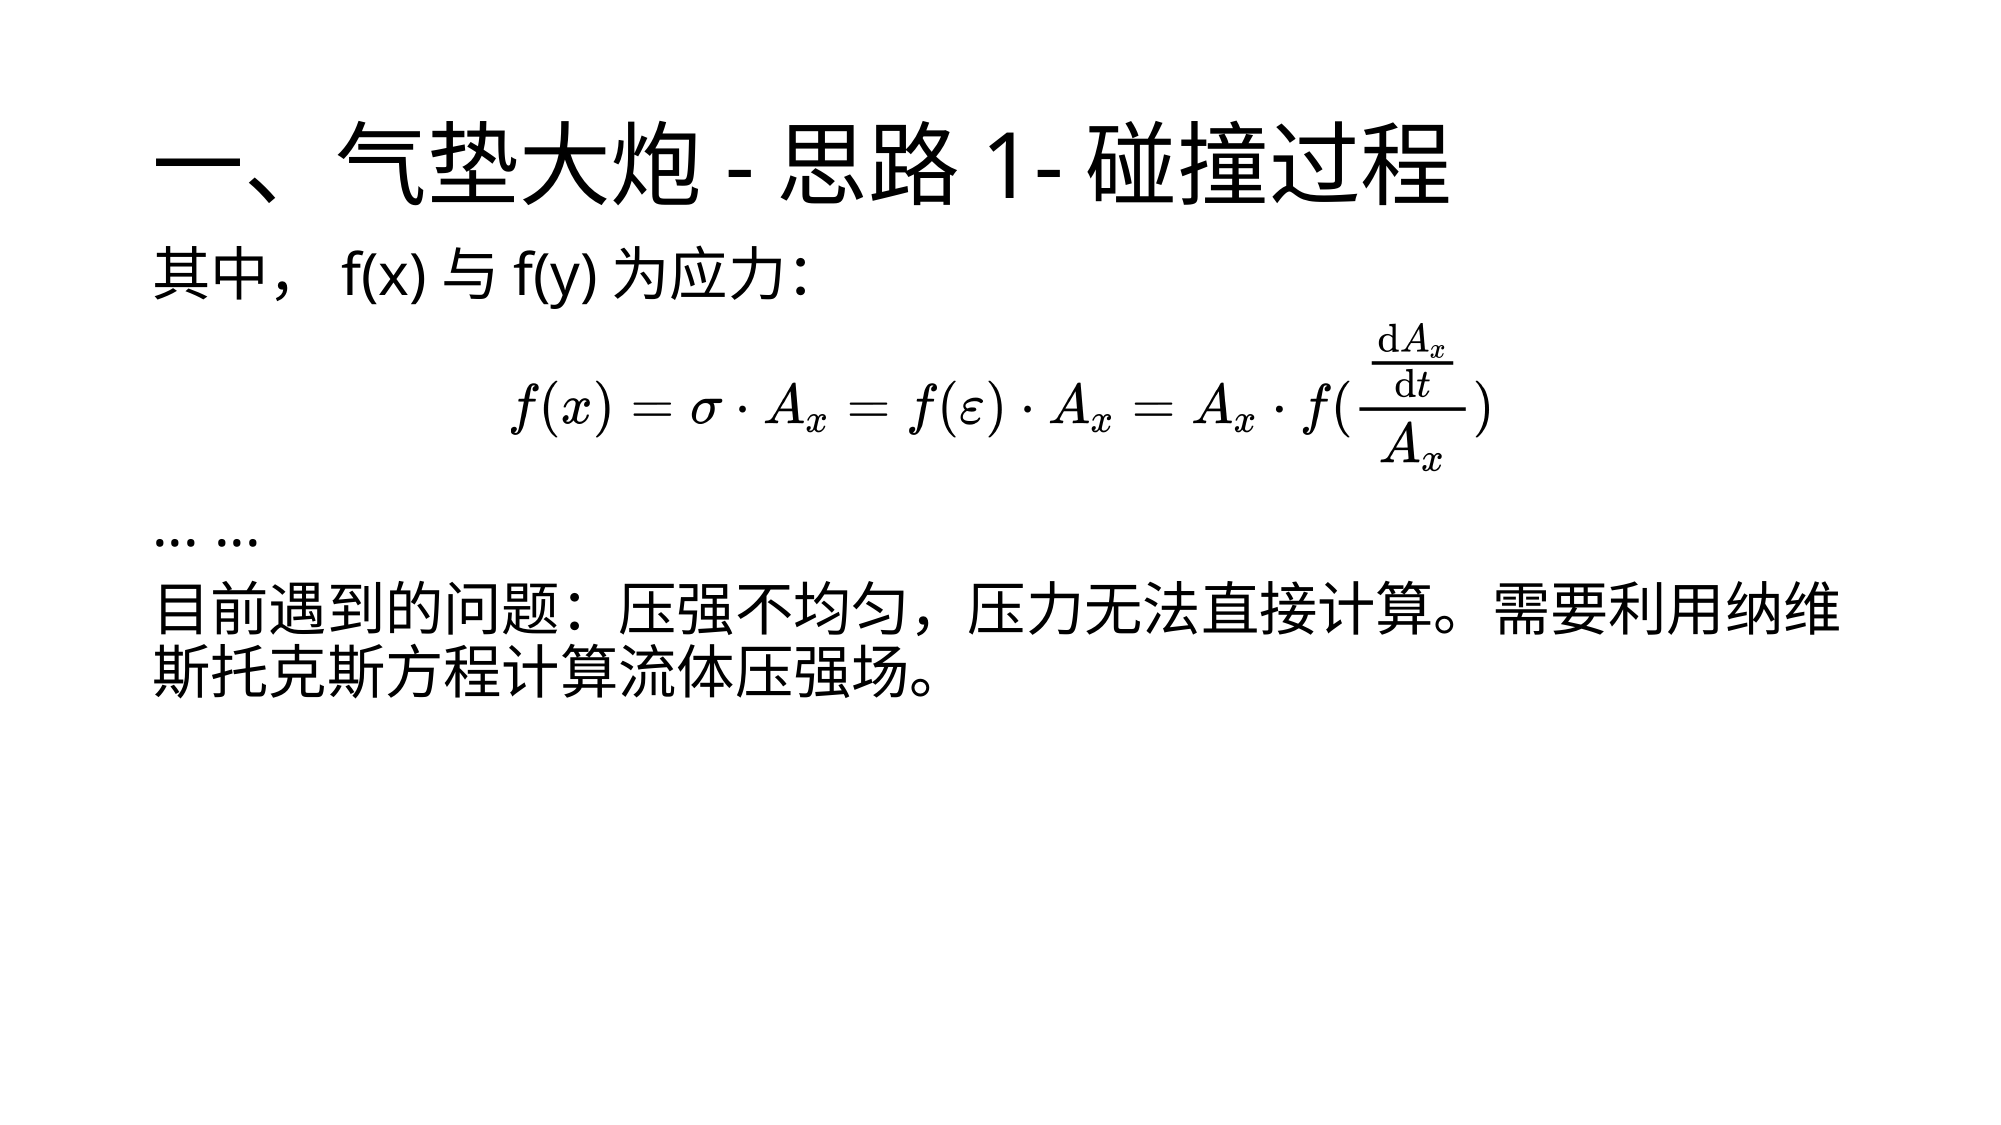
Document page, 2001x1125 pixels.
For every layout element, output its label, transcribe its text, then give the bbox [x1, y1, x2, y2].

picture [498, 310, 1502, 484]
title 一、气垫大炮-思路1-碰撞过程 [137, 59, 1863, 237]
list 其中，f(x)与f(y)为应力： ... ... 目前遇到的问题：压强不均匀，压力无法直接计算。需要利用纳维斯托克斯方程计算流体压强场。 [137, 237, 1863, 1014]
